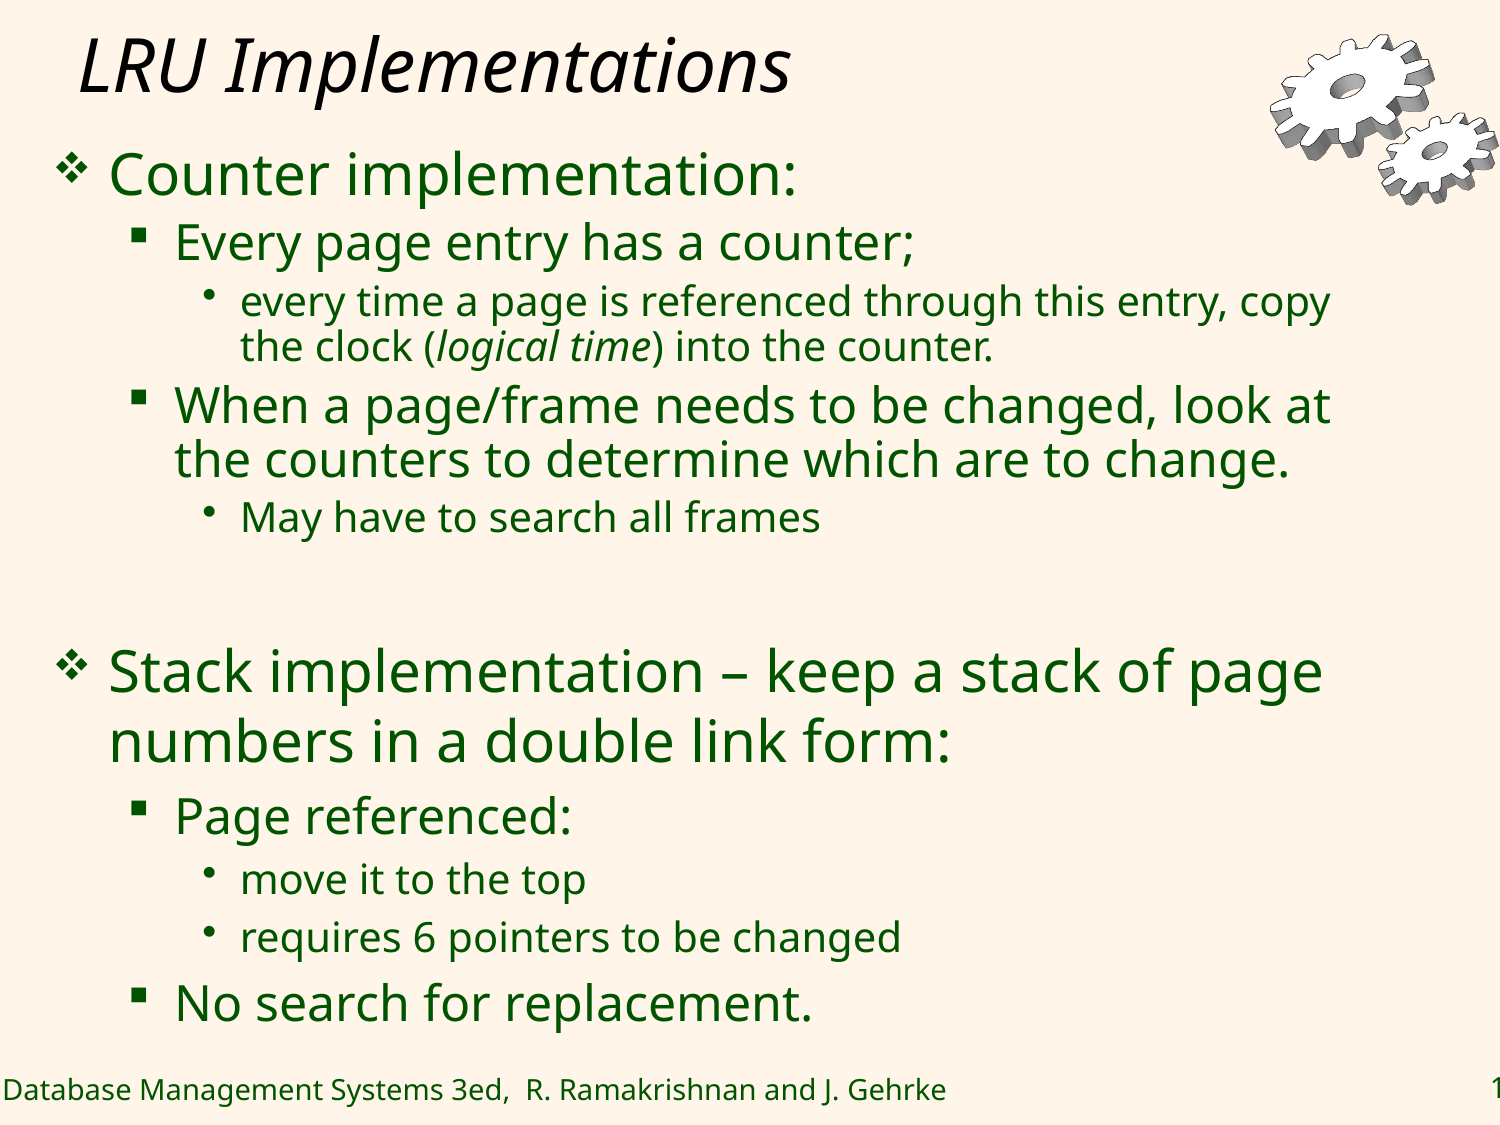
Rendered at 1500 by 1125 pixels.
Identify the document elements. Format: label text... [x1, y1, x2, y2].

title LRU Implementations [62, 12, 1438, 113]
list Counter implementation: Every page entry has a counter; every time a page is referenced through this entry, copy the clock (logical time) into the counter. When a page/frame needs to be changed, look at the counters to determine which are to change. May have to search all frames Stack implementation – keep a stack of page numbers in a double link form: Page referenced: move it to the top requires 6 pointers to be changed No search for replacement. [37, 137, 1413, 988]
